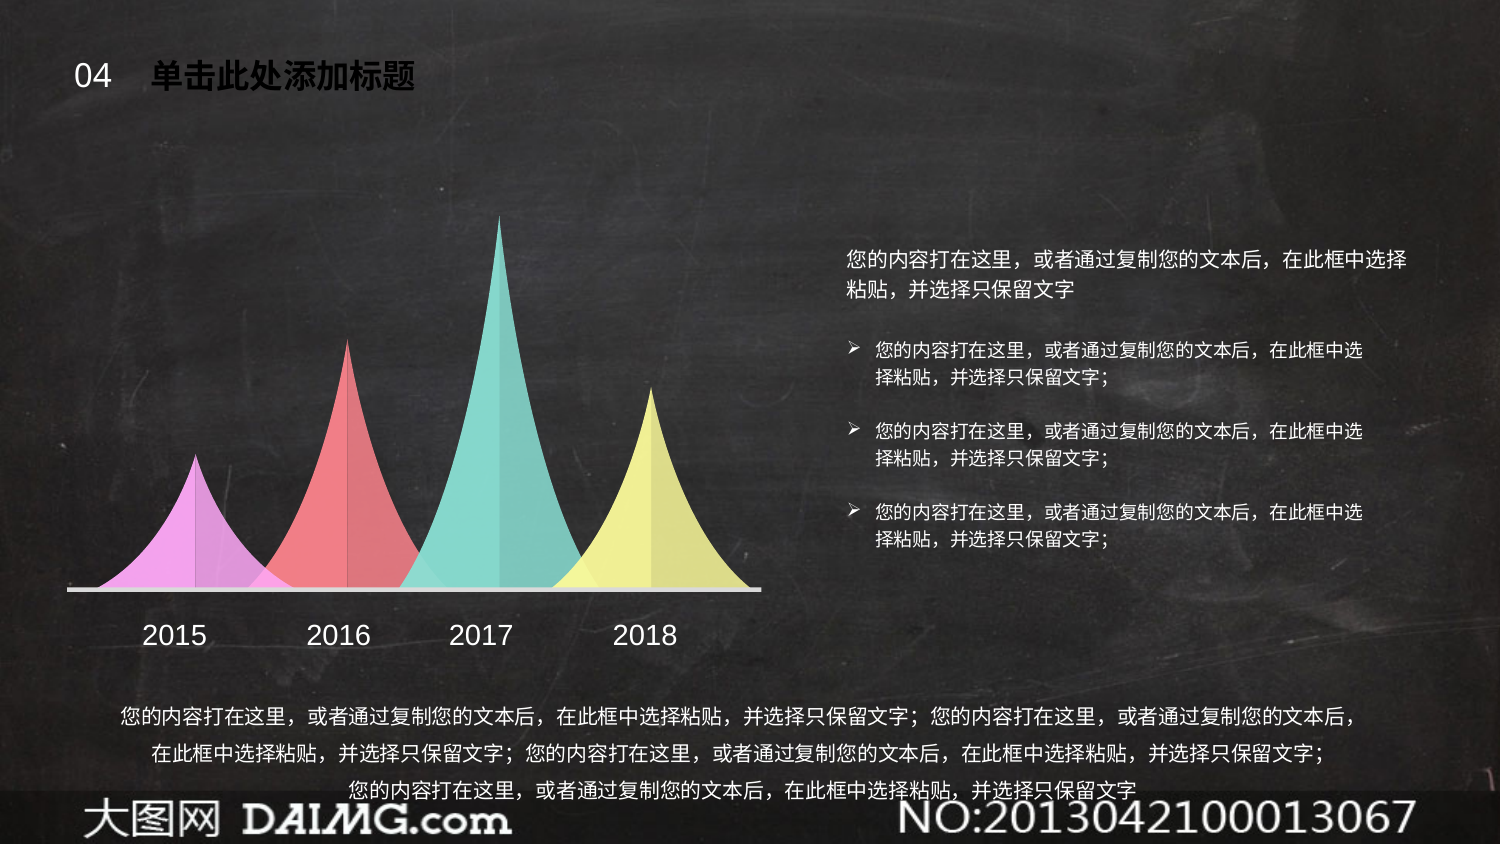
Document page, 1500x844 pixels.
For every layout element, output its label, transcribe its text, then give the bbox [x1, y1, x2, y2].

picture [0, 0, 1500, 844]
text_box 您的内容打在这里，或者通过复制您的文本后，在此框中选择粘贴，并选择只保留文字；您的内容打在这里，或者通过复制您的文本后，在此框中选择粘贴，并选择只保留文字；您的内容打在这里，或者通过复制您的文本后，在此框中选择粘贴，并选择只保留文字； 您的内容打在这里，或者通过复制您的文本后，在此框中选择粘贴，并选择只保留文字 [105, 683, 1381, 844]
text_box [831, 234, 1430, 561]
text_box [66, 215, 762, 661]
text_box 04 [65, 53, 121, 94]
text_box 单击此处添加标题 [150, 55, 606, 96]
